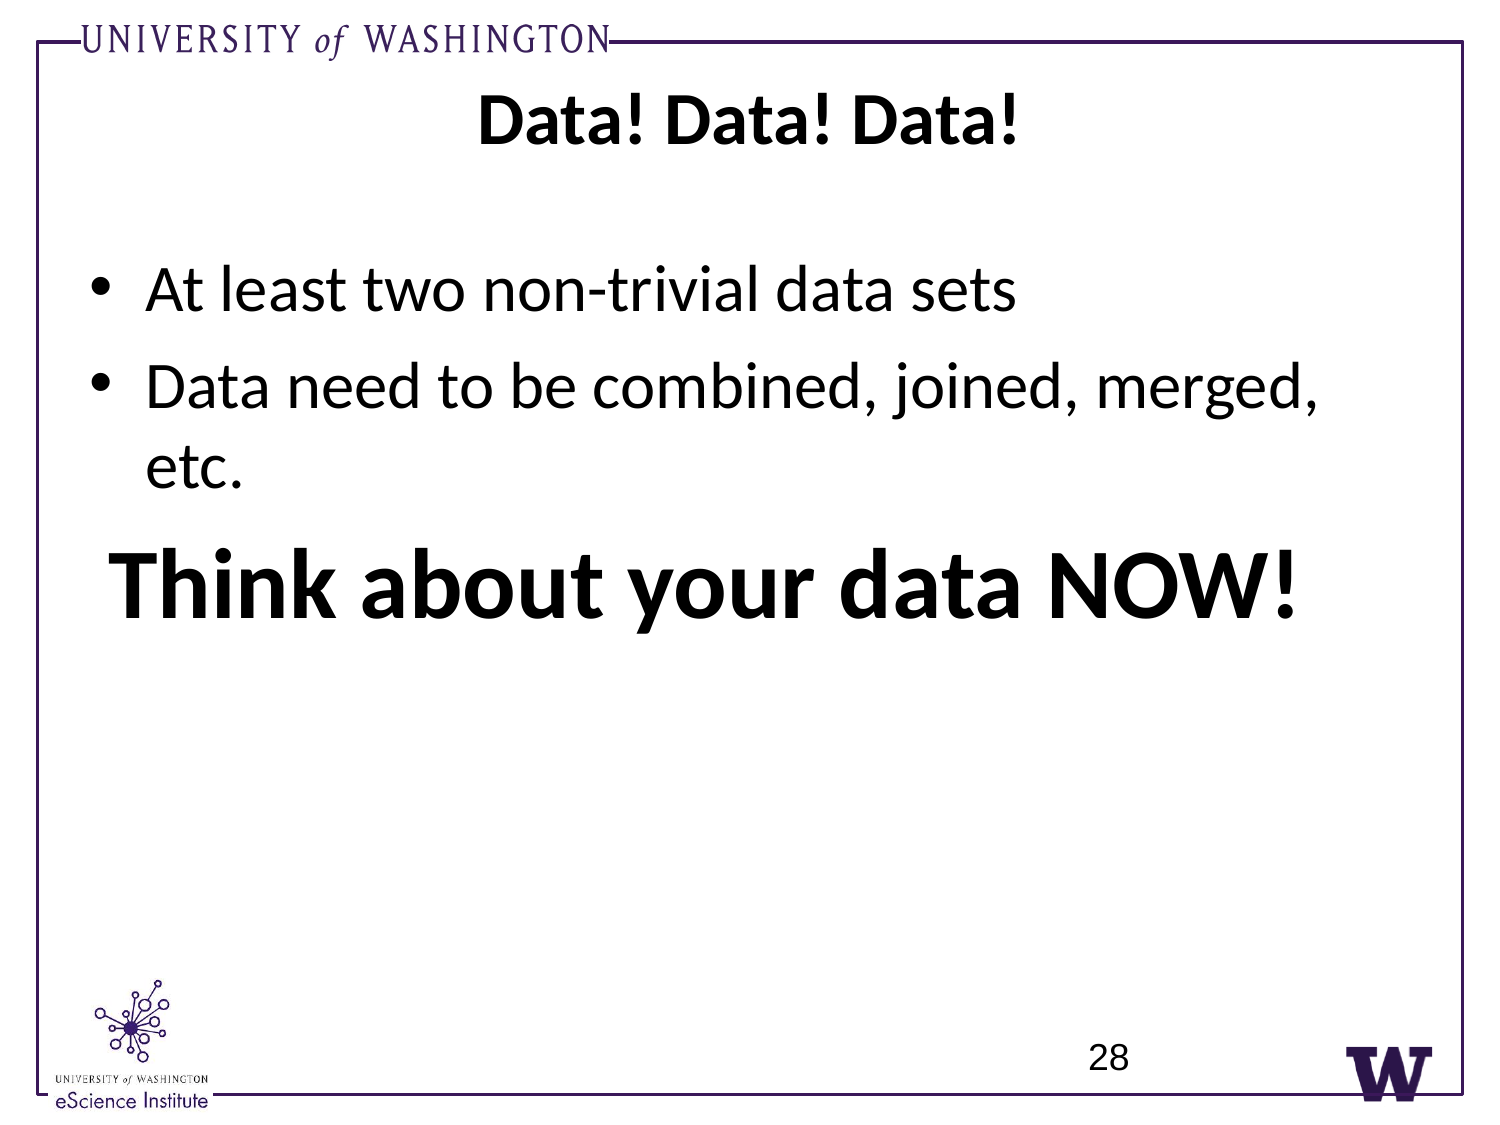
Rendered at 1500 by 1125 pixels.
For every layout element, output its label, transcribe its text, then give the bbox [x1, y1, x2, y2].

picture [81, 24, 609, 61]
picture [1339, 1041, 1438, 1093]
picture [1339, 1096, 1438, 1107]
picture [48, 978, 213, 1113]
text_box 28 [1073, 1024, 1300, 1085]
text_box At least two non-trivial data sets Data need to be combined, joined, merged, etc. Think about your data NOW! [74, 237, 1425, 948]
text_box Data! Data! Data! [74, 62, 1425, 200]
